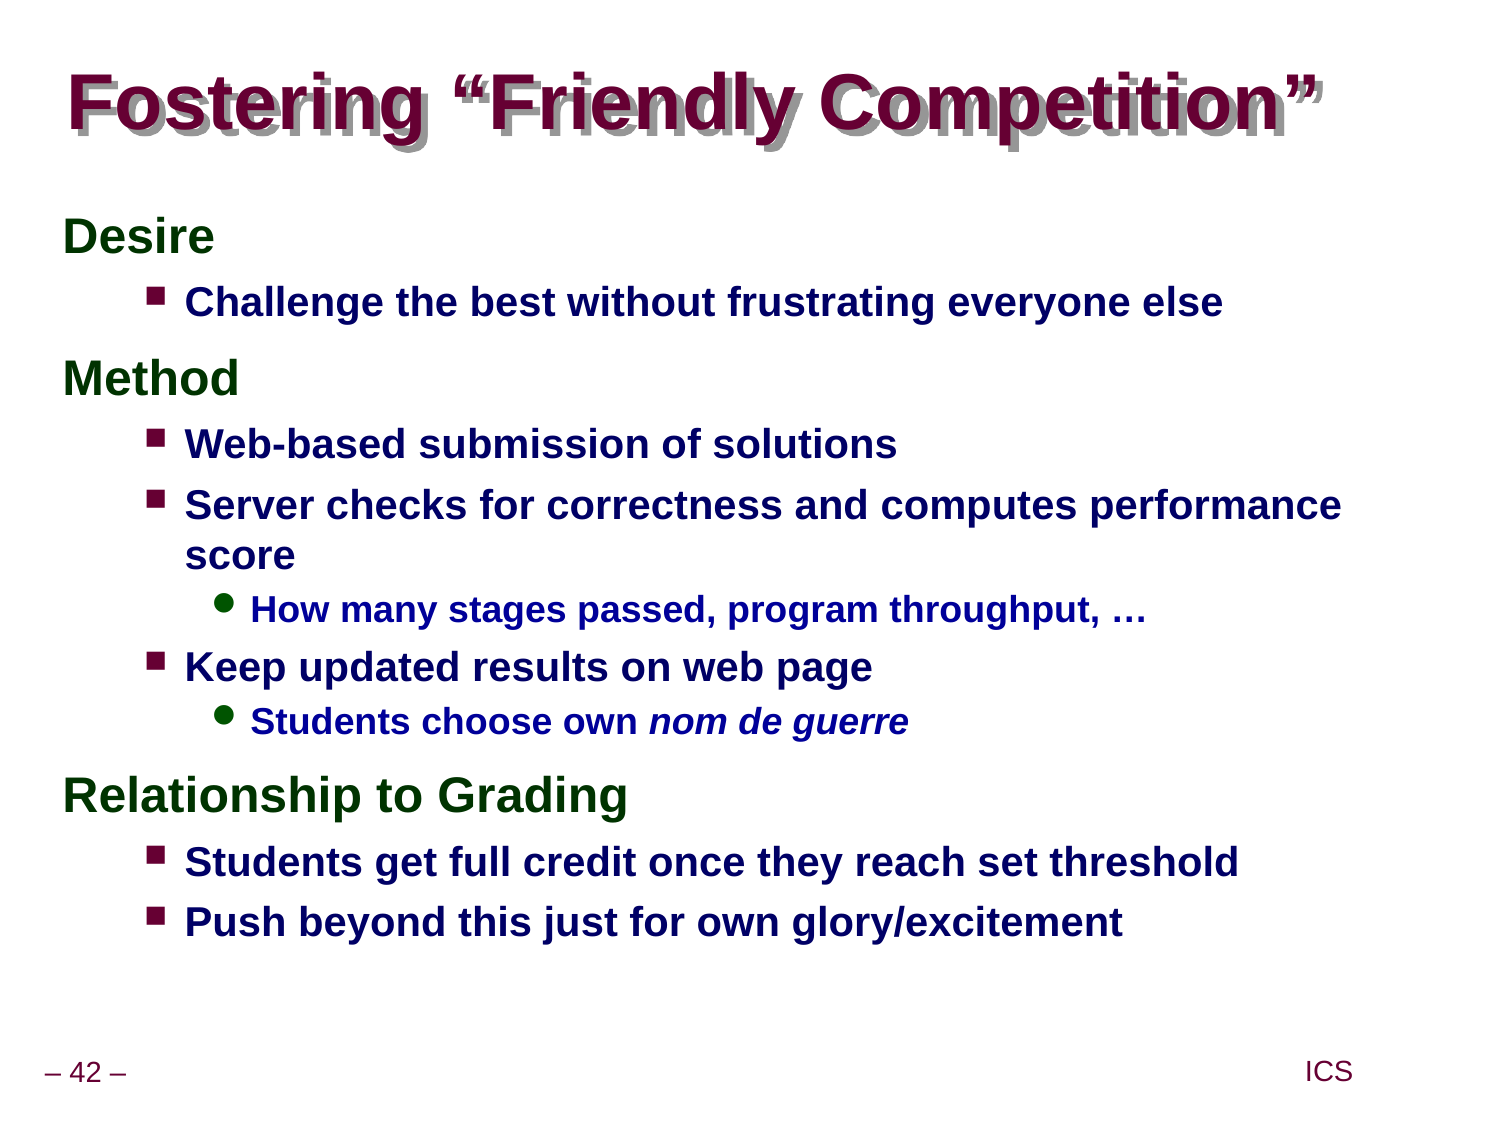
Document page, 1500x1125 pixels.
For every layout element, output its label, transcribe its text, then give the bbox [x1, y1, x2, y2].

list Desire Challenge the best without frustrating everyone else Method Web-based submission of solutions Server checks for correctness and computes performance score How many stages passed, program throughput, … Keep updated results on web page Students choose own nom de guerre Relationship to Grading Students get full credit once they reach set threshold Push beyond this just for own glory/excitement [47, 199, 1411, 1058]
title Fostering “Friendly Competition” [66, 40, 1497, 169]
